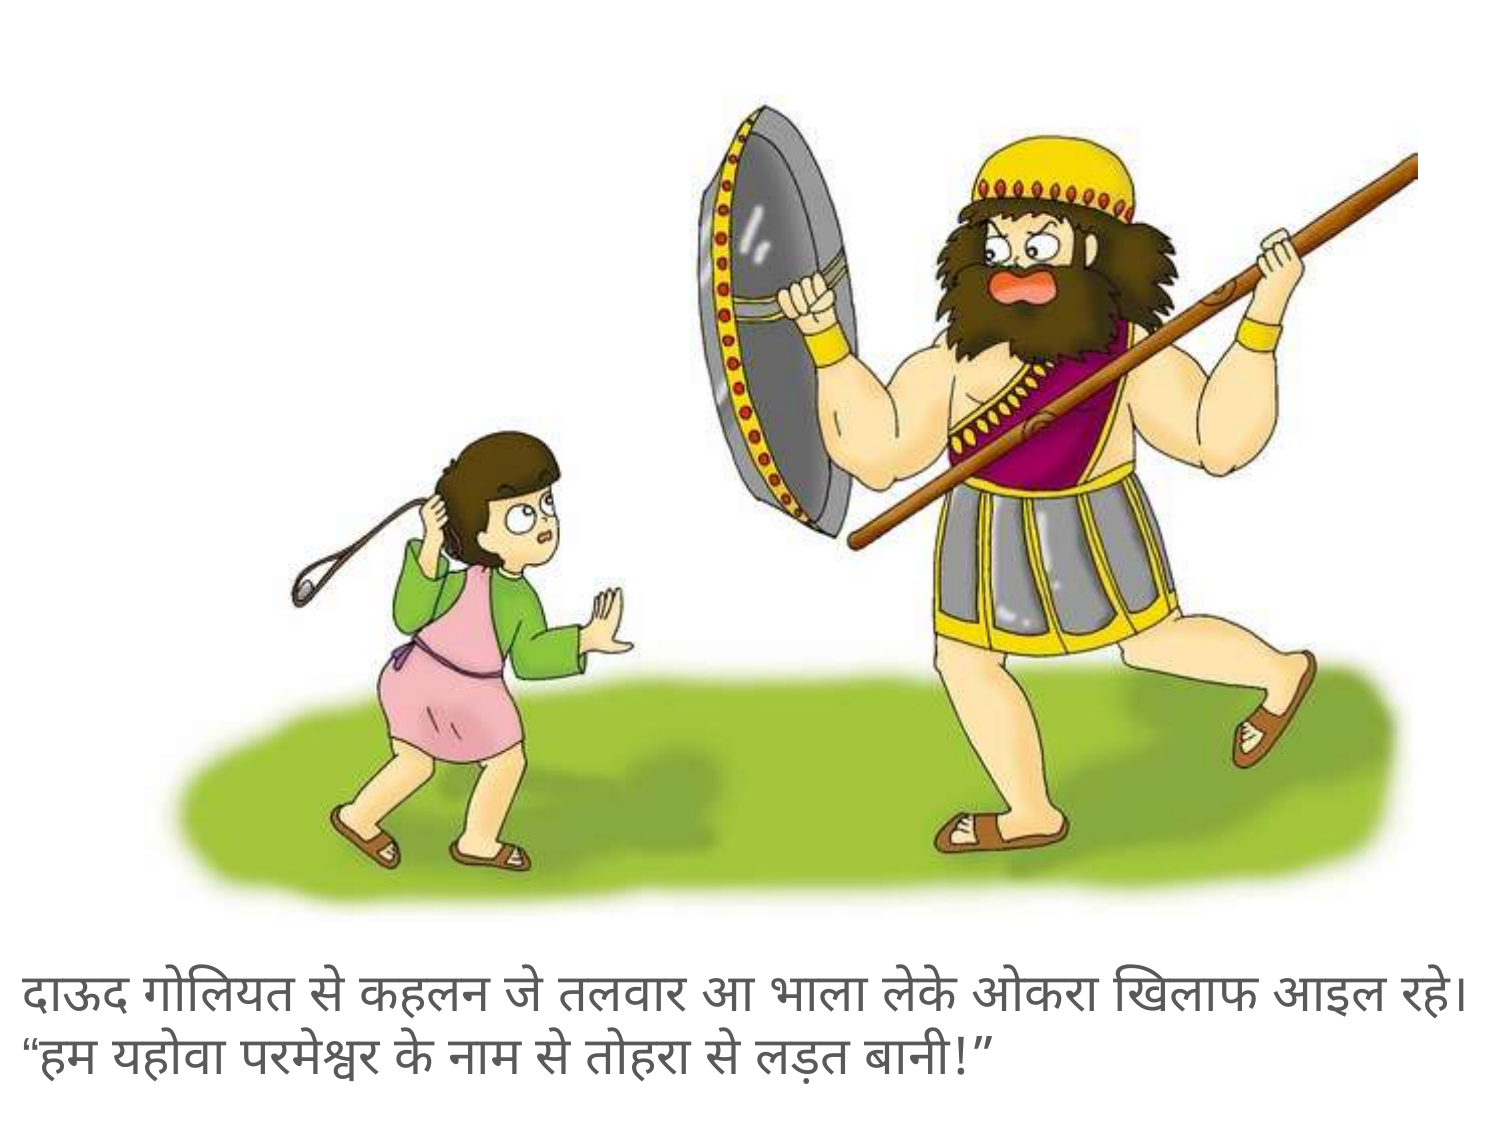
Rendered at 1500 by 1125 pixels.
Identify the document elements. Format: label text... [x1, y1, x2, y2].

picture [111, 30, 1418, 922]
text_box दाऊद गोलियत से कहलन जे तलवार आ भाला लेके ओकरा खिलाफ आइल रहे। “हम यहोवा परमेश्वर के नाम से तोहरा से लड़त बानी!” [7, 952, 1493, 1092]
